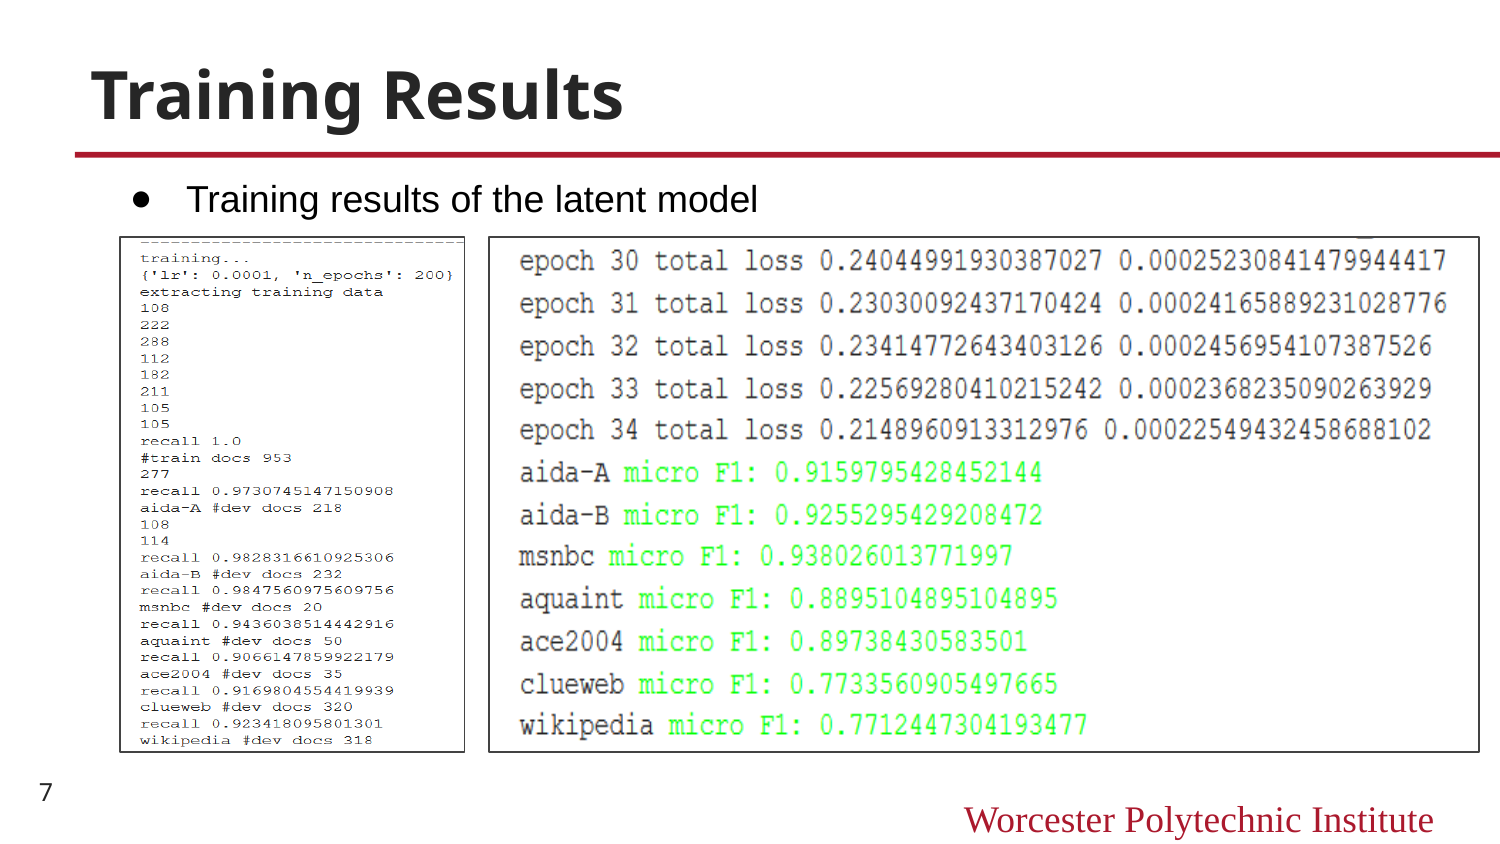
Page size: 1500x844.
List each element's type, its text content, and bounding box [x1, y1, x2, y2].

picture [120, 237, 465, 752]
slide_number ‹#› [23, 775, 99, 812]
picture [489, 237, 1479, 752]
text_box Training results of the latent model [96, 152, 1374, 745]
title Training Results [75, 42, 1425, 141]
